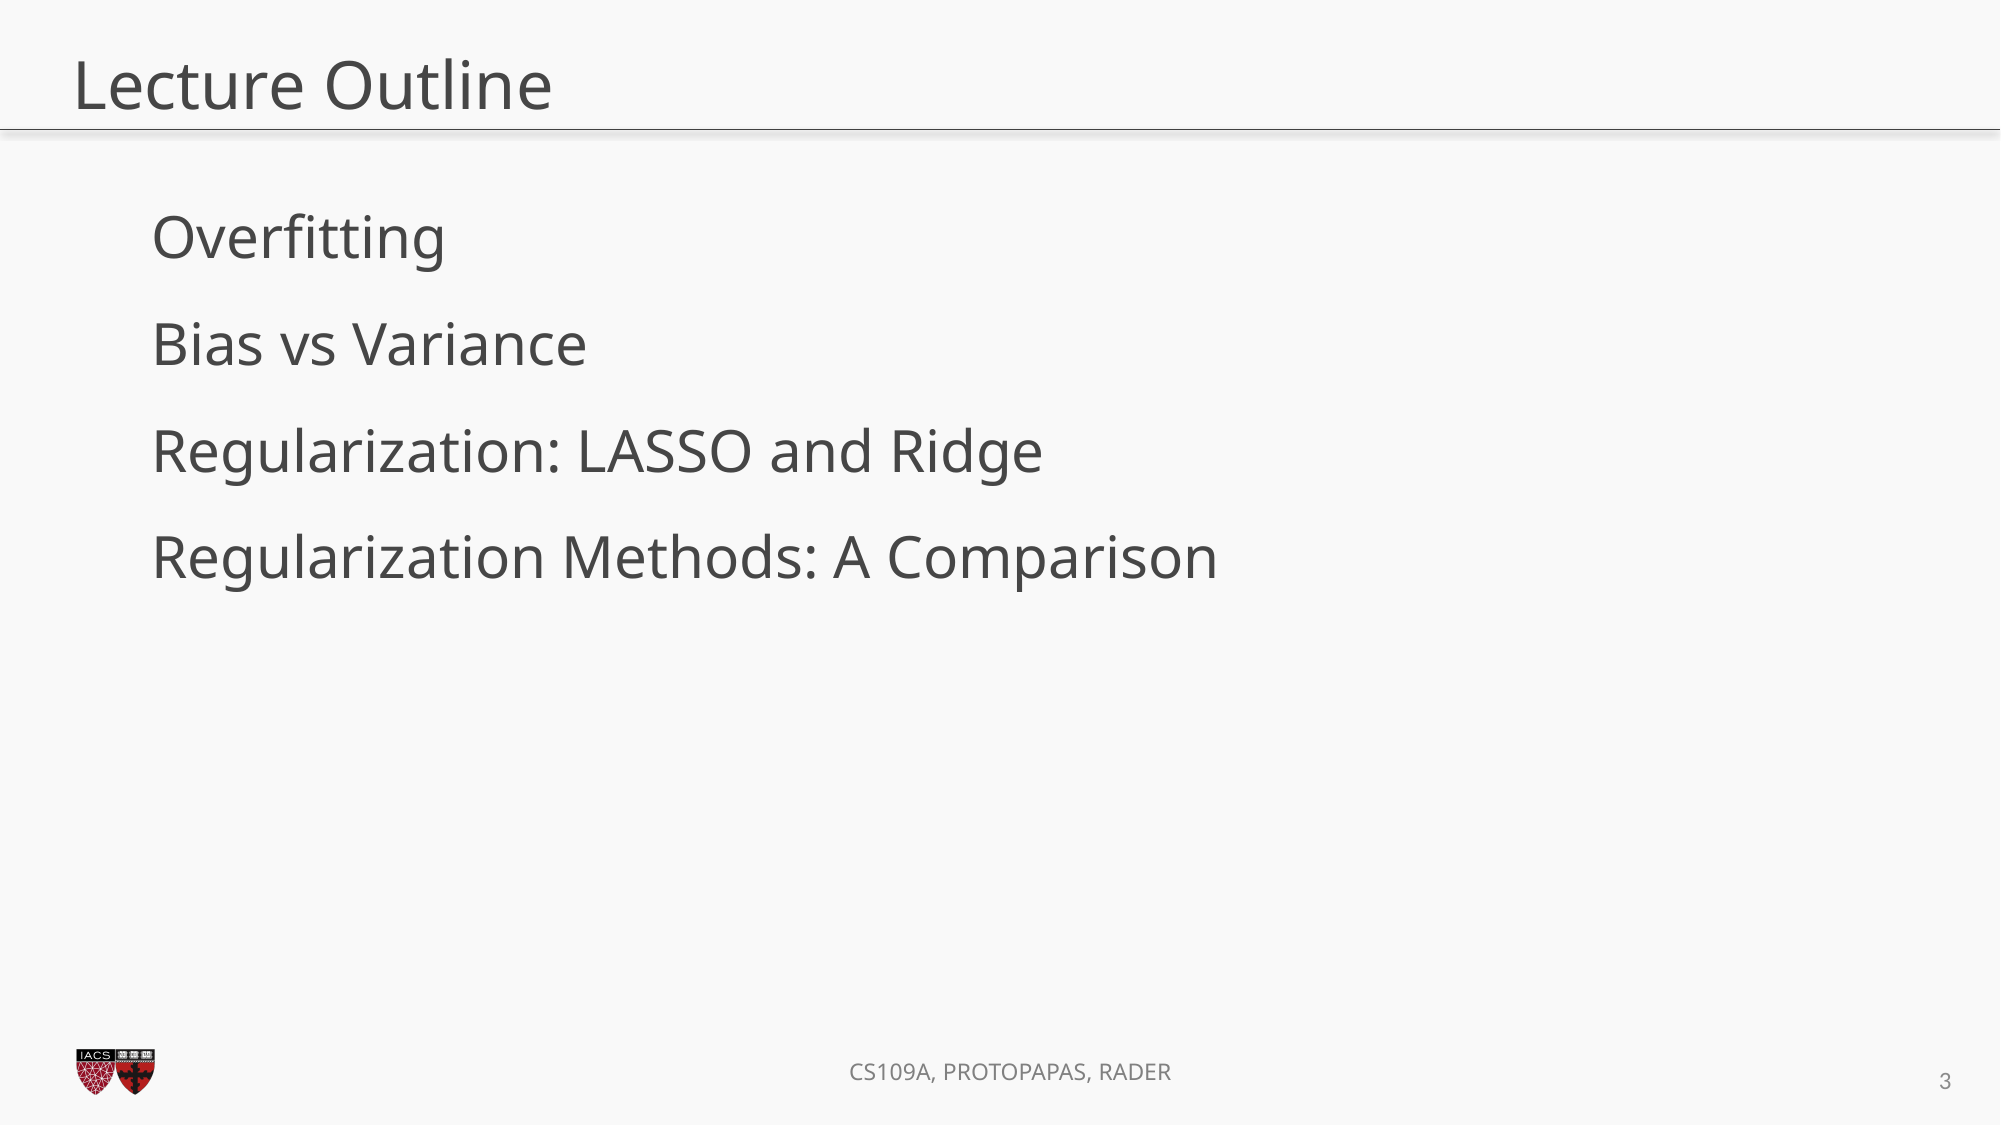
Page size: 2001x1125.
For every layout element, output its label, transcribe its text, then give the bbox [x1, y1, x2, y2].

list Overfitting Bias vs Variance Regularization: LASSO and Ridge Regularization Methods: A Comparison [136, 193, 1831, 881]
slide_number 3 [1500, 1050, 1967, 1110]
title Lecture Outline [57, 35, 1943, 162]
picture [75, 1049, 155, 1095]
